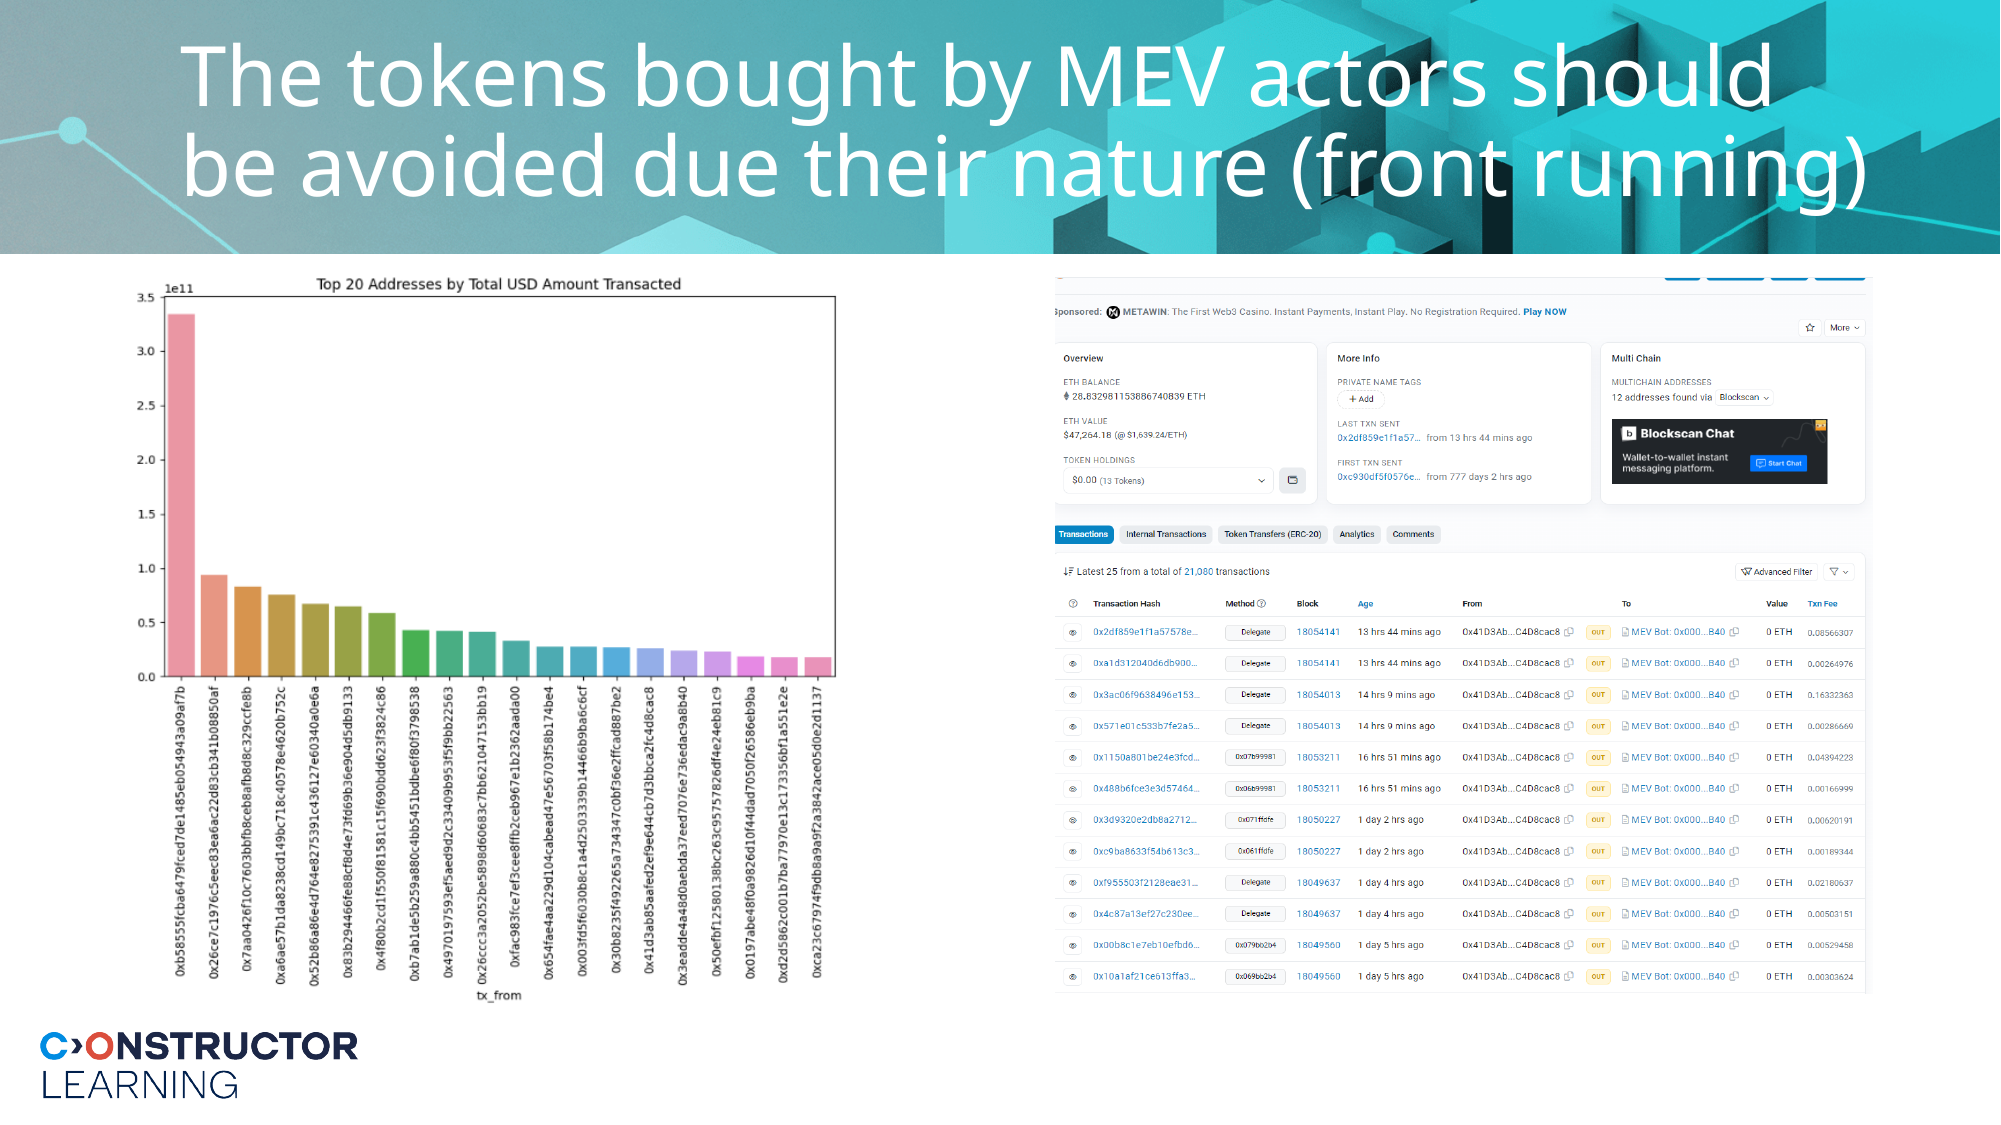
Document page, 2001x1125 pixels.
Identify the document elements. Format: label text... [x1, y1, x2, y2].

title The tokens bought by MEV actors should be avoided due their nature (front running) [165, 15, 1891, 233]
picture [0, 0, 2000, 254]
picture [1054, 273, 1873, 994]
picture [16, 273, 889, 1111]
